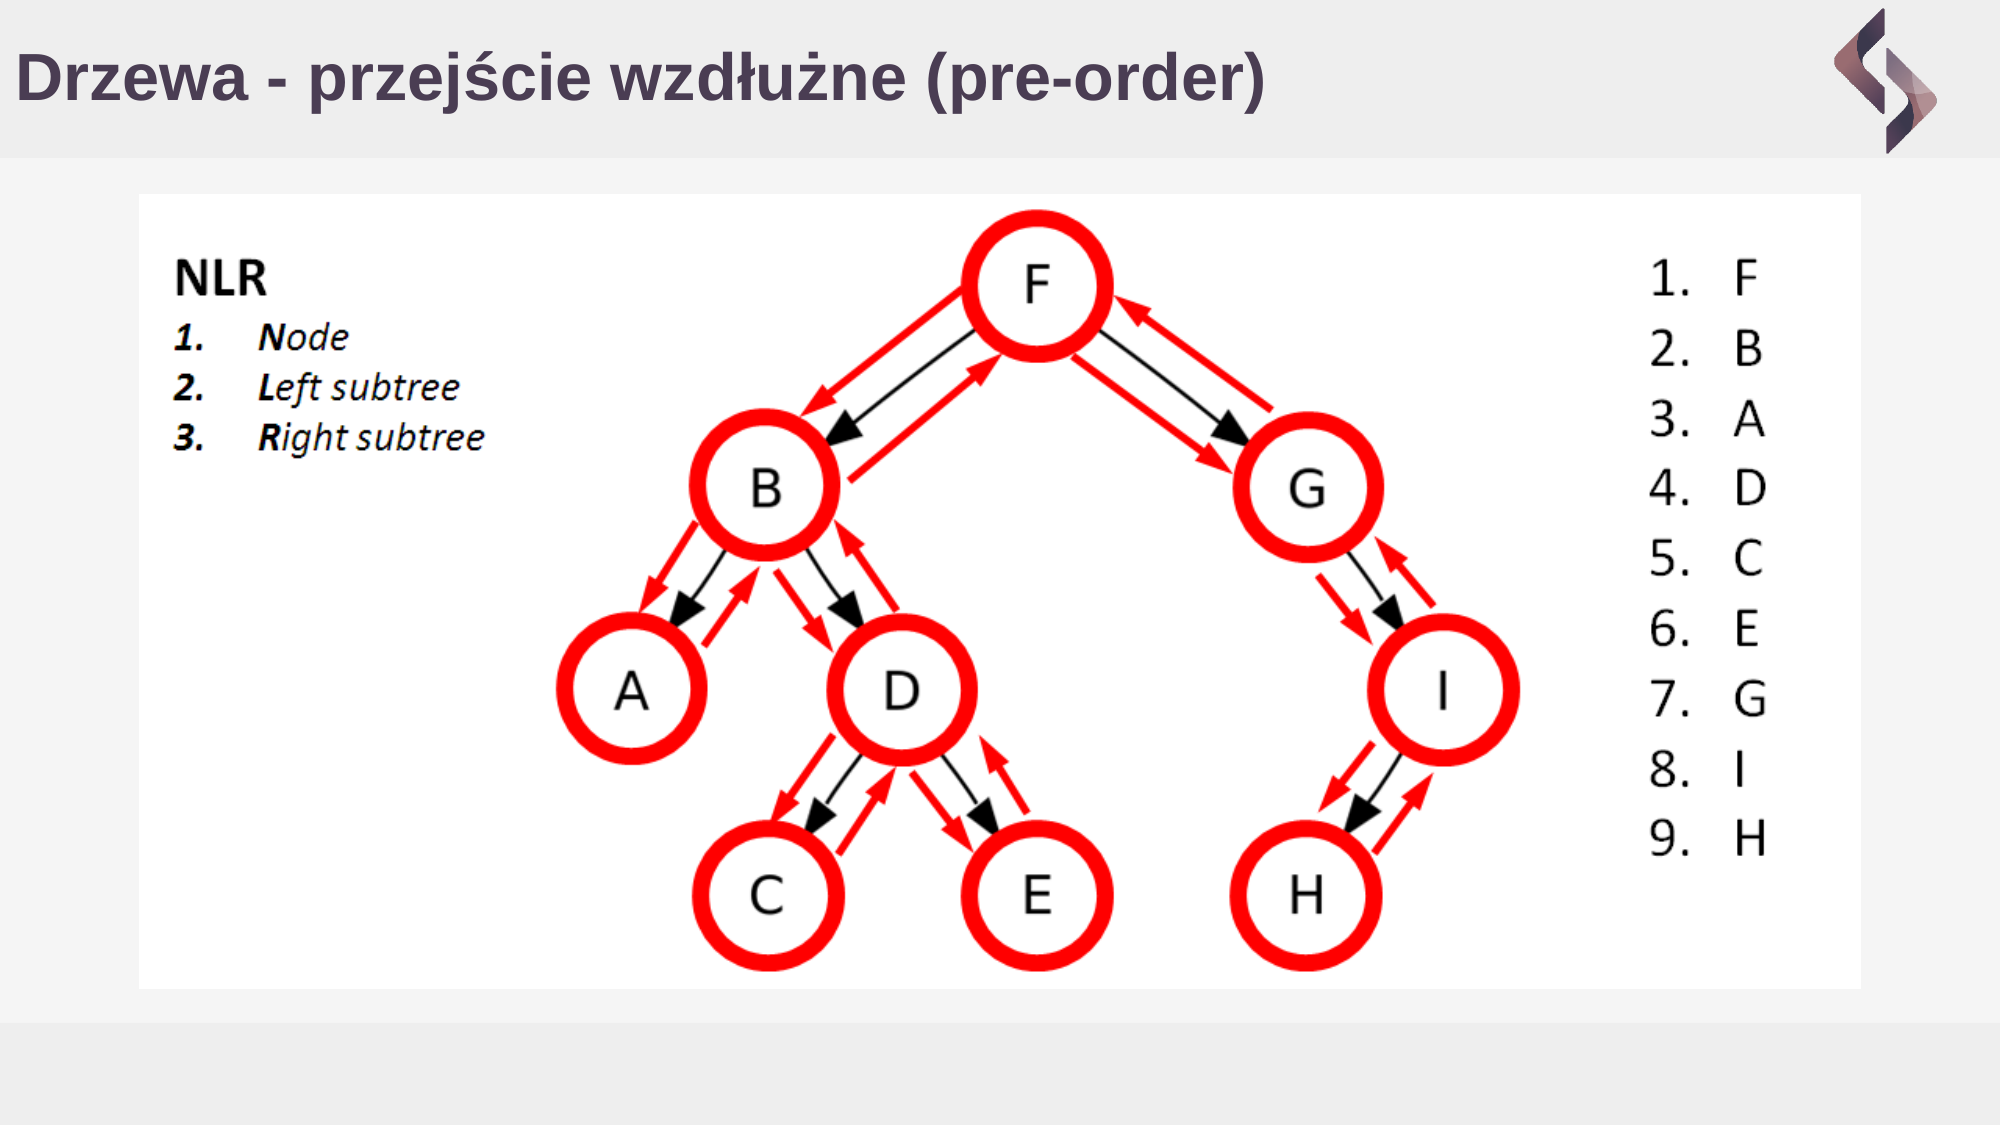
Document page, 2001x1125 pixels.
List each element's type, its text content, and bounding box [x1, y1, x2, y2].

picture [138, 194, 1862, 989]
title Drzewa - przejście wzdłużne (pre-order) [0, 0, 1788, 158]
picture [1787, 0, 2001, 166]
